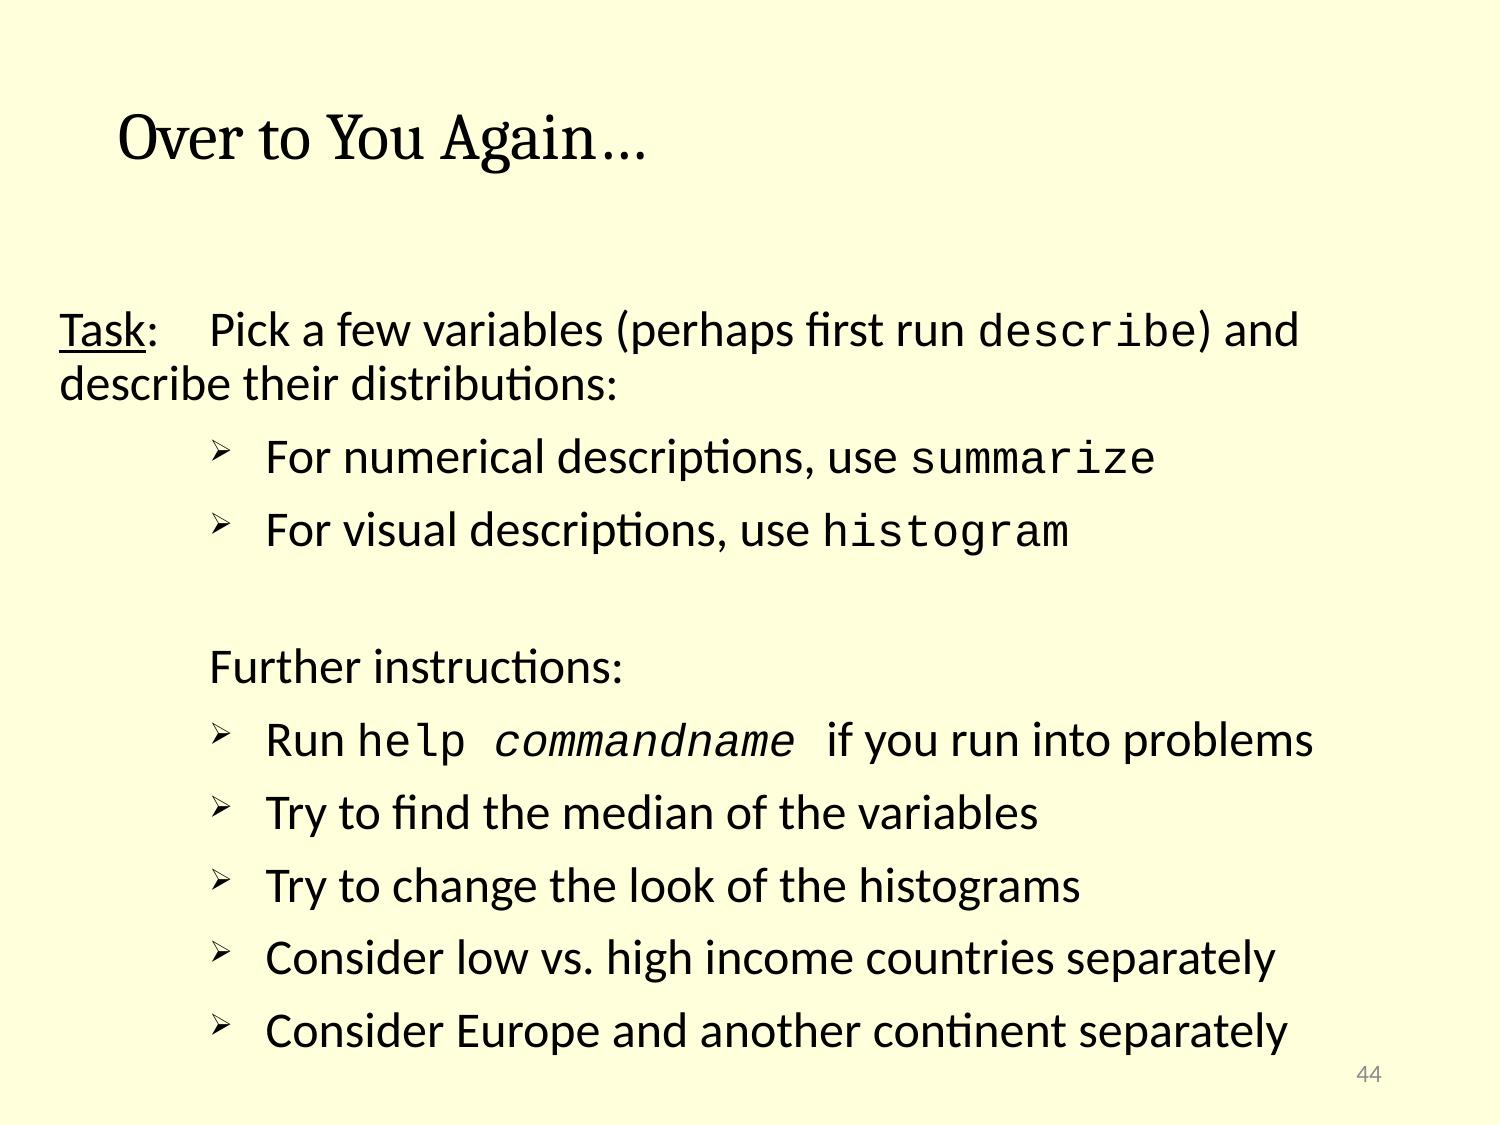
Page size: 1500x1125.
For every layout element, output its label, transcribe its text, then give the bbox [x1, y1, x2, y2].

list Task: Pick a few variables (perhaps first run describe) and describe their distributions: For numerical descriptions, use summarize For visual descriptions, use histogram Further instructions: Run help commandname if you run into problems Try to find the median of the variables Try to change the look of the histograms Consider low vs. high income countries separately Consider Europe and another continent separately [44, 236, 1462, 768]
title Over to You Again… [103, 29, 1397, 247]
slide_number 44 [1059, 1042, 1397, 1103]
